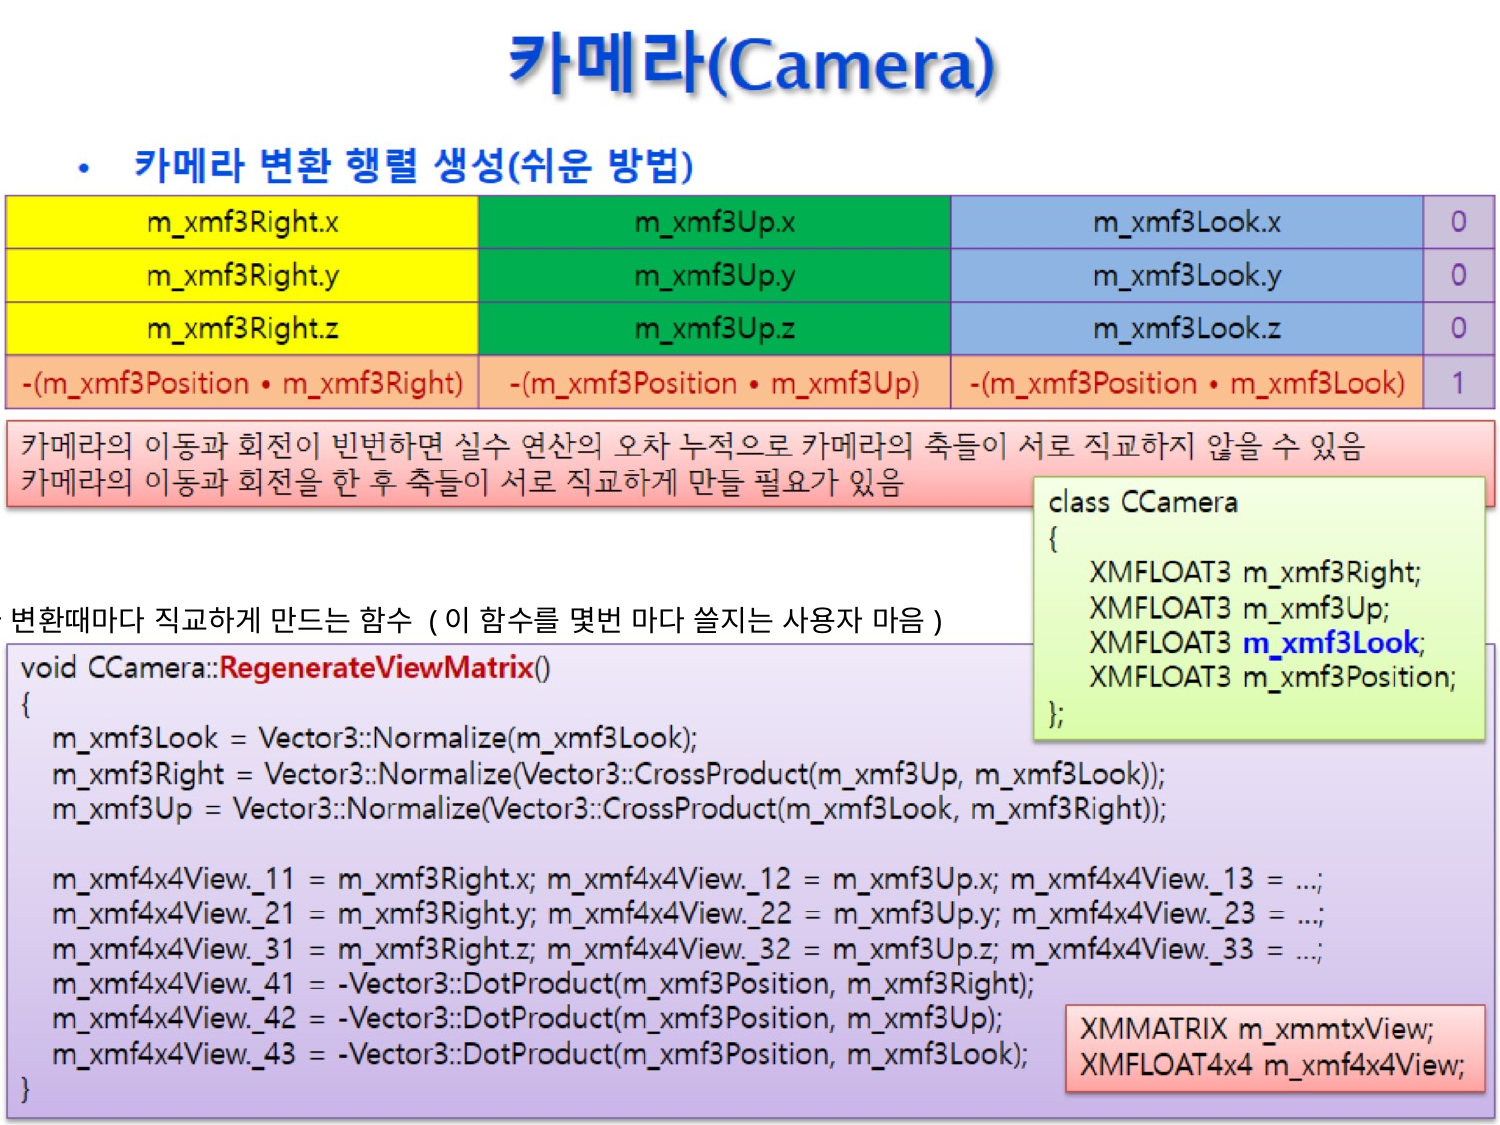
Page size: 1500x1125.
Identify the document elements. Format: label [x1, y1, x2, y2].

text_box [1445, 624, 1500, 705]
picture [0, 0, 1500, 1125]
